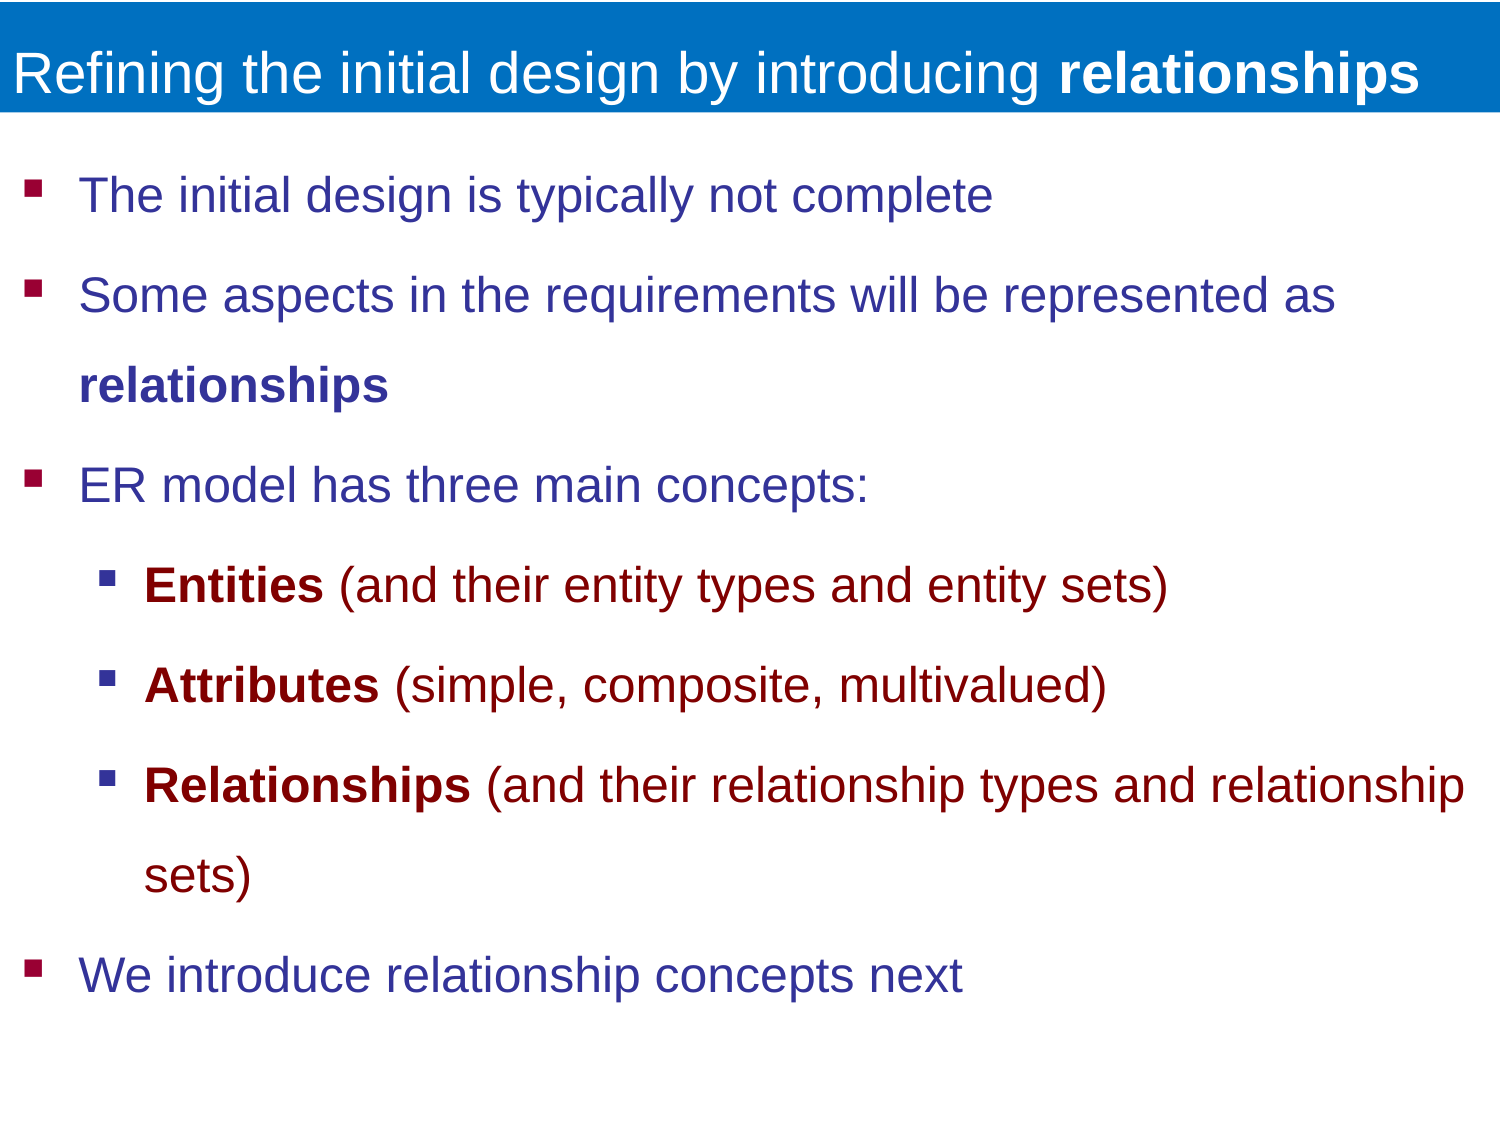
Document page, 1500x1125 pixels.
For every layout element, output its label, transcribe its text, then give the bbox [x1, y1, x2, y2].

title Refining the initial design by introducing relationships [0, 2, 1500, 113]
list The initial design is typically not complete Some aspects in the requirements will be represented as relationships ER model has three main concepts: Entities (and their entity types and entity sets) Attributes (simple, composite, multivalued) Relationships (and their relationship types and relationship sets) We introduce relationship concepts next [7, 125, 1491, 1100]
